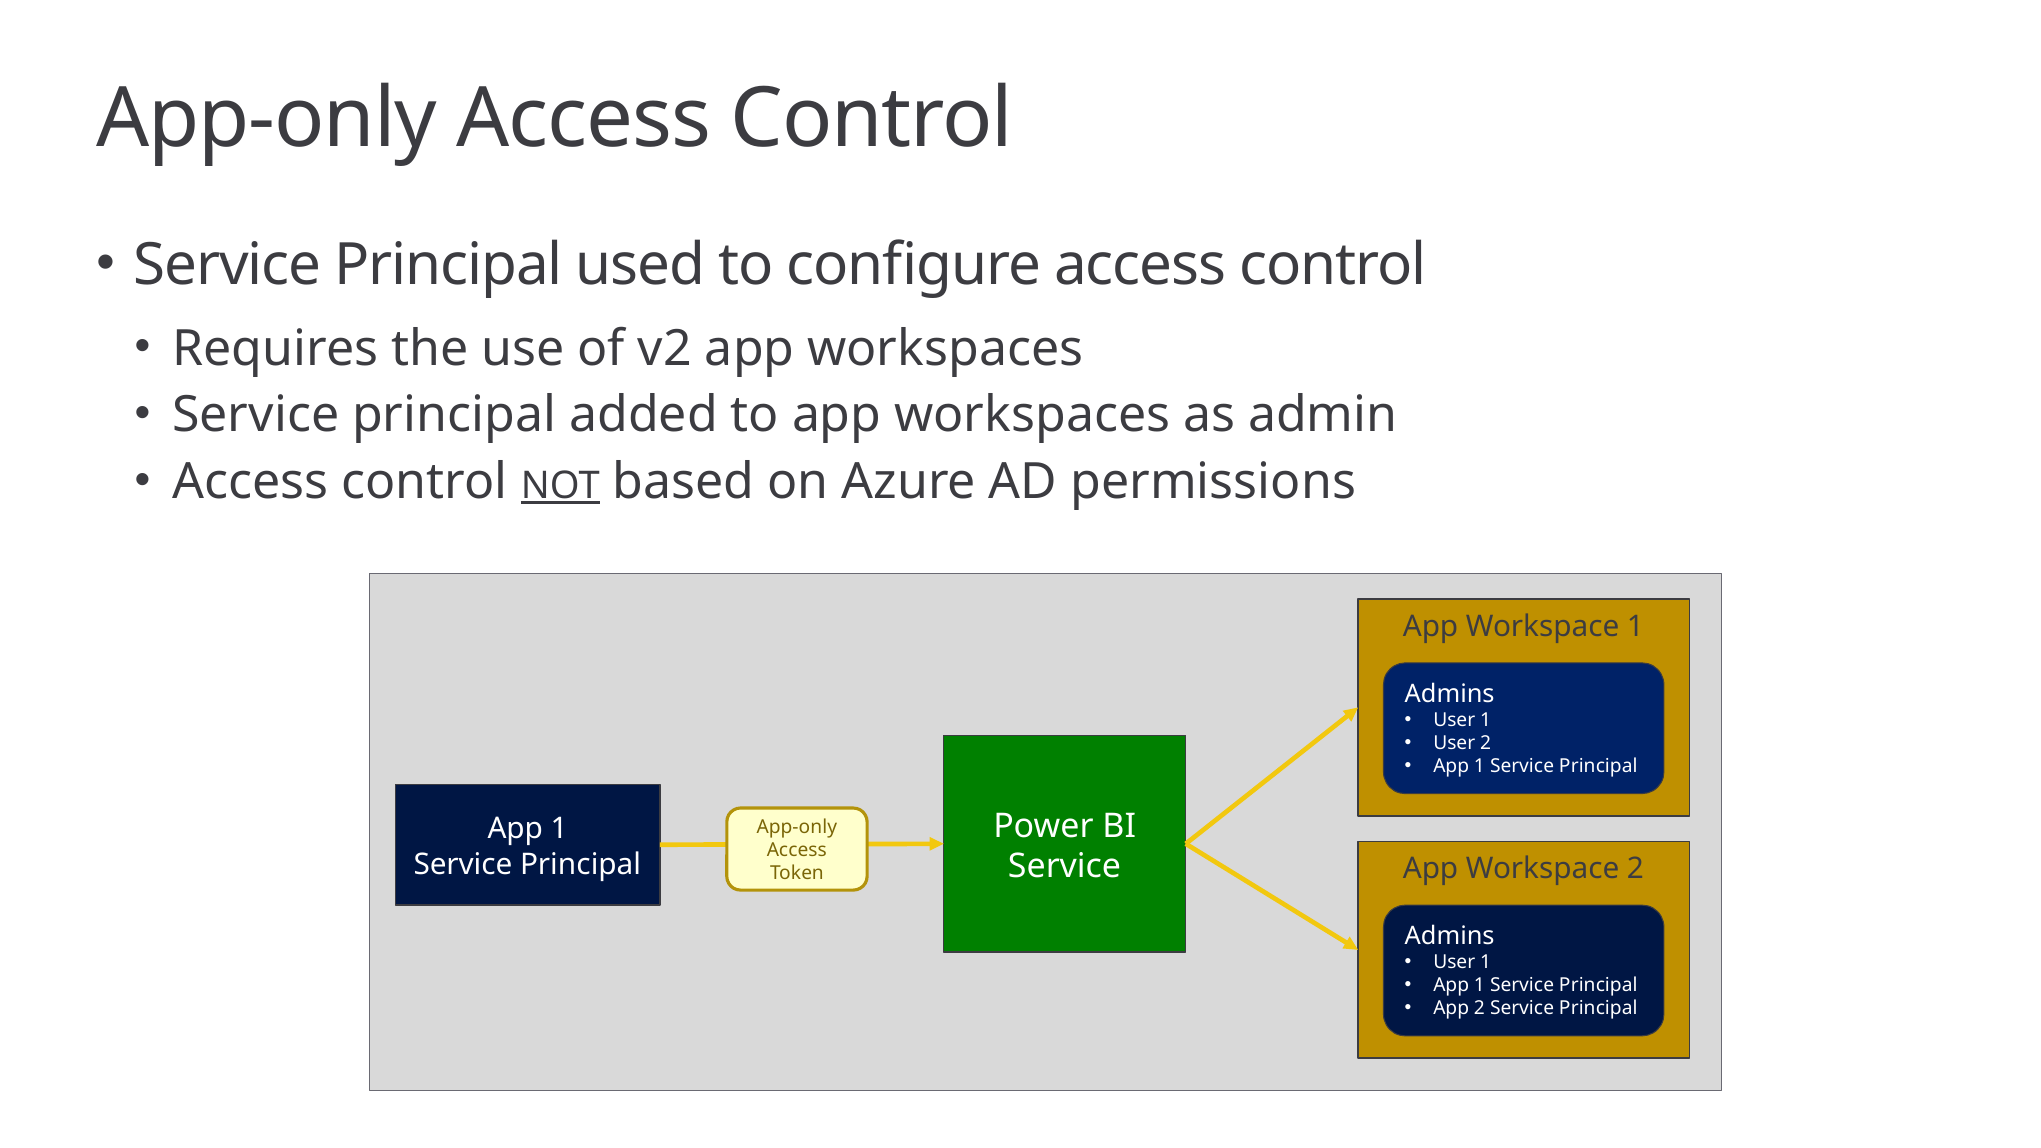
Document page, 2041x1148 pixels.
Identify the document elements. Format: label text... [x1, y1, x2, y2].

text_box App Workspace 2 [1357, 841, 1690, 1059]
text_box [369, 573, 1722, 1091]
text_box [1185, 707, 1359, 843]
list Service Principal used to configure access control Requires the use of v2 app workspaces Service principal added to app workspaces as admin Access control NOT based on Azure AD permissions [96, 226, 1941, 513]
text_box App-only Access Token [725, 807, 868, 843]
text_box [1185, 843, 1359, 950]
text_box App 1 Service Principal [394, 783, 661, 906]
text_box App-only Access Token [725, 845, 868, 891]
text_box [1383, 662, 1665, 1037]
text_box App Workspace 1 [1357, 598, 1690, 817]
title App-only Access Control [96, 75, 1941, 166]
text_box Power BI Service [943, 735, 1187, 953]
